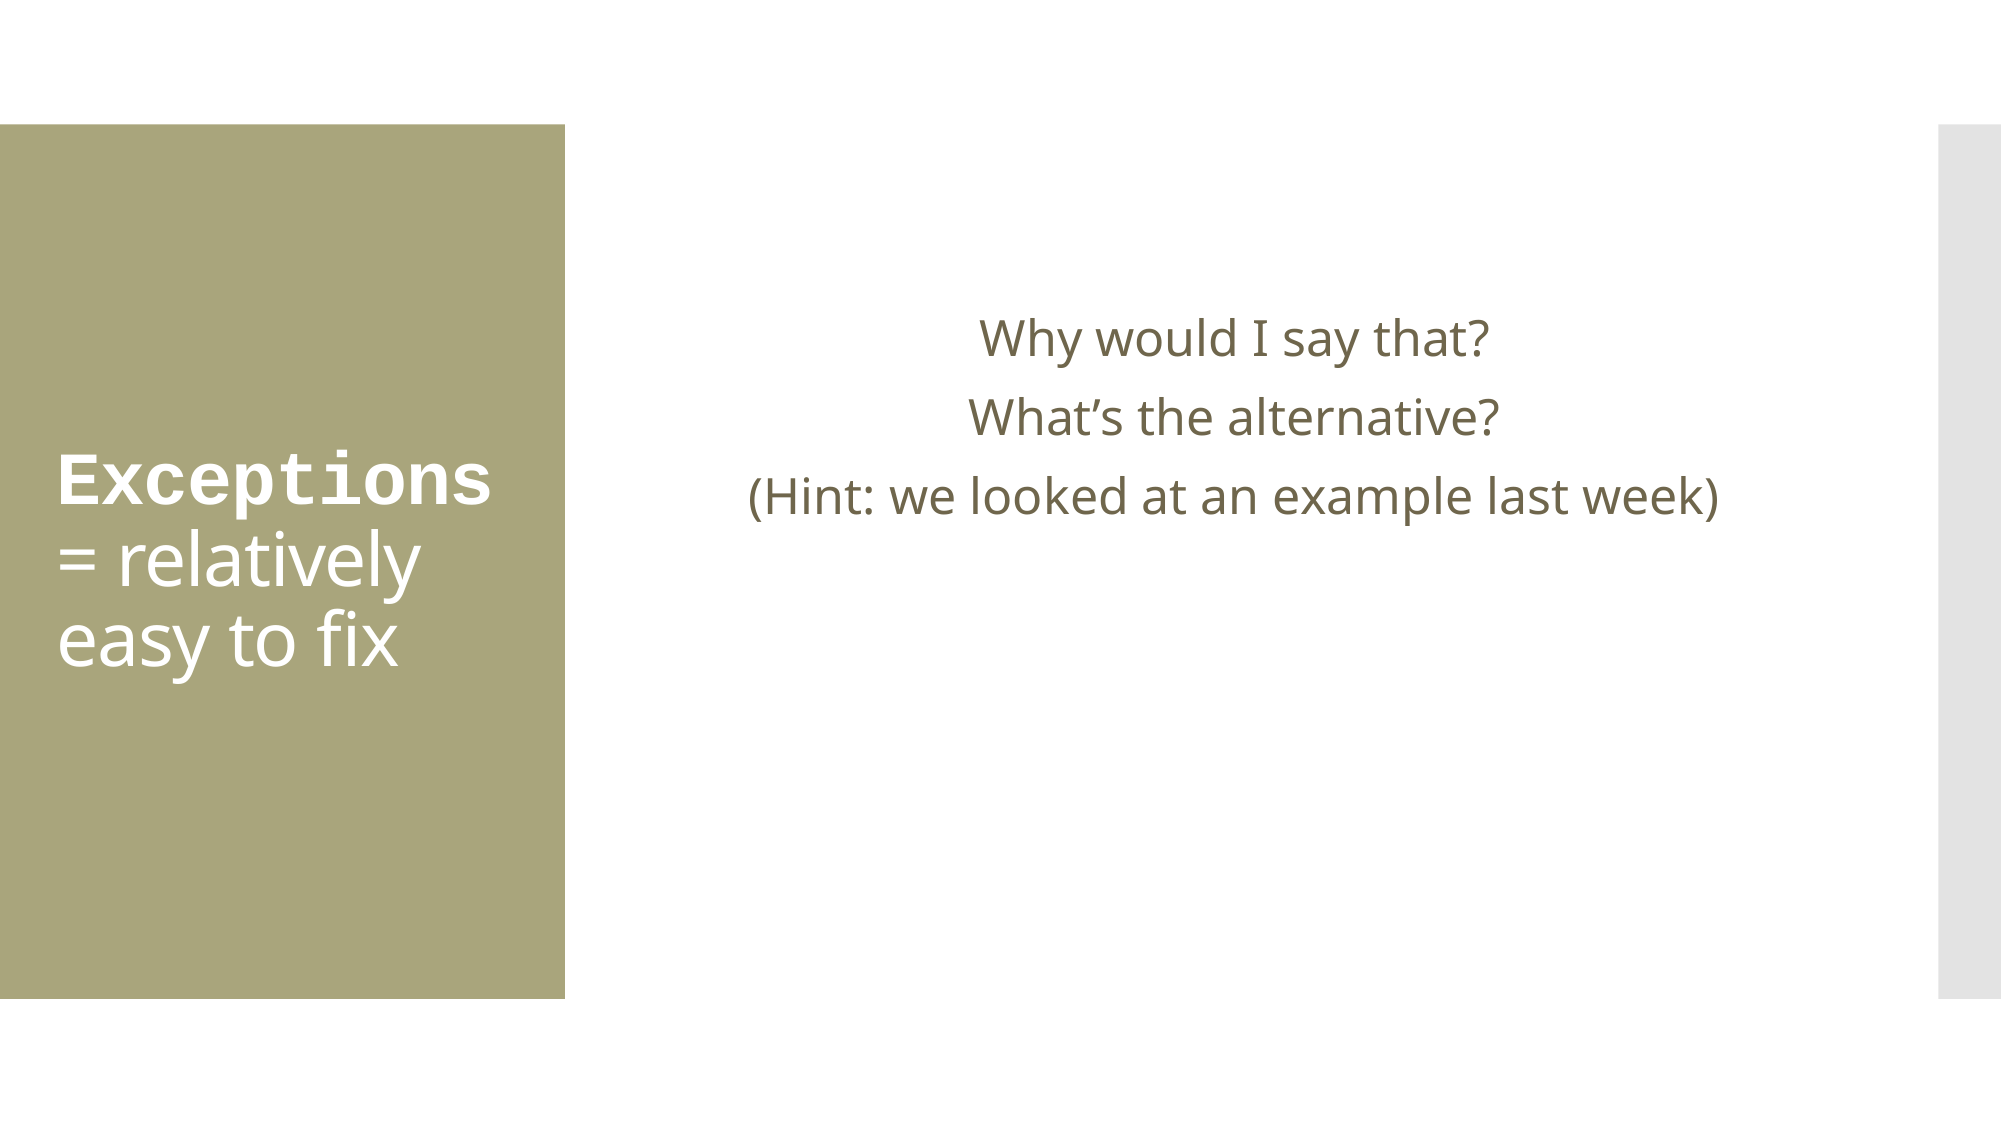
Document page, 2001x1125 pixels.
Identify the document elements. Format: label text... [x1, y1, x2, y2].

title Exceptions = relatively easy to fix [41, 184, 525, 940]
list Why would I say that? What’s the alternative? (Hint: we looked at an example last week) [634, 141, 1835, 982]
